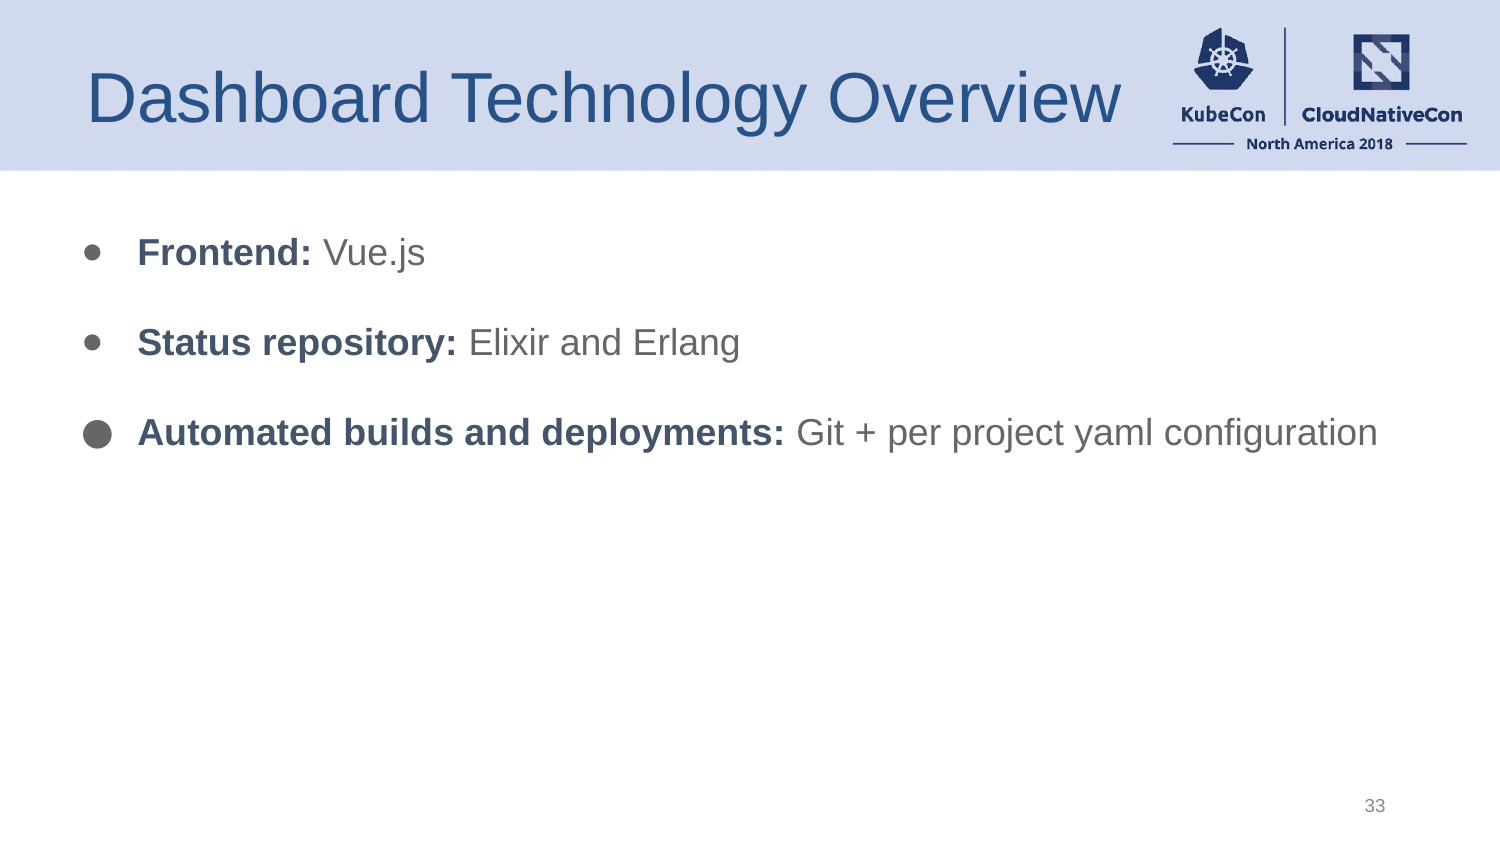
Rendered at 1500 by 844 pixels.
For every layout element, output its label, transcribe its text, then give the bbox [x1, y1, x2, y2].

list Frontend: Vue.js Status repository: Elixir and Erlang Automated builds and deployments: Git + per project yaml configuration [51, 216, 1449, 750]
slide_number ‹#› [1059, 782, 1397, 827]
title Dashboard Technology Overview [75, 1, 1369, 199]
picture [0, 0, 1500, 844]
